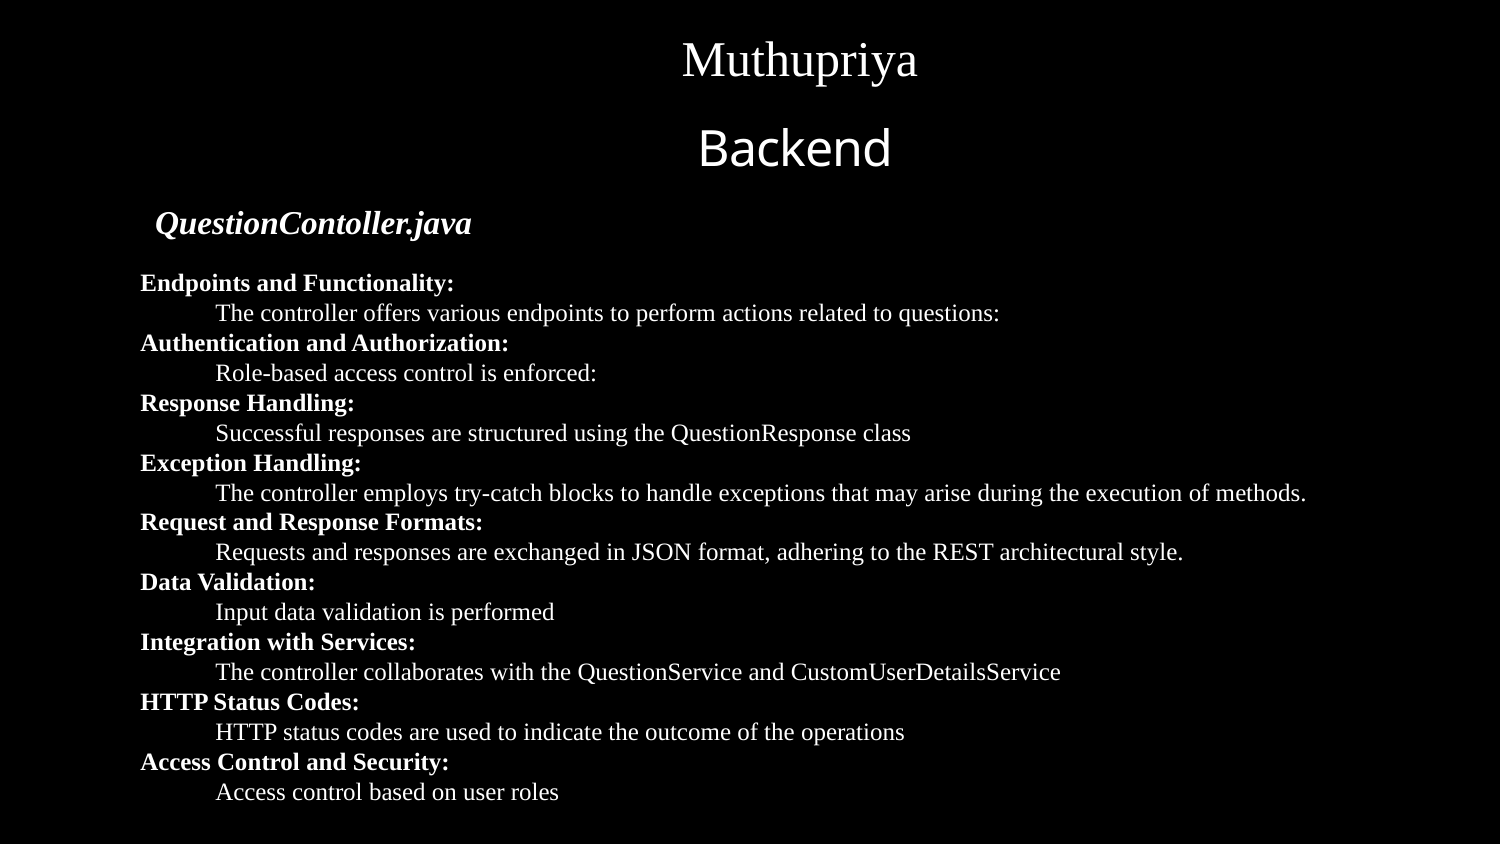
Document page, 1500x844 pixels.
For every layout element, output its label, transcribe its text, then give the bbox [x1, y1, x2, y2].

text_box Backend [195, 110, 1396, 176]
text_box Muthupriya [666, 19, 1111, 94]
text_box Endpoints and Functionality: The controller offers various endpoints to perform actions related to questions: Authentication and Authorization: Role-based access control is enforced: Response Handling: Successful responses are structured using the QuestionResponse class Exception Handling: The controller employs try-catch blocks to handle exceptions that may arise during the execution of methods. Request and Response Formats: Requests and responses are exchanged in JSON format, adhering to the REST architectural style. Data Validation: Input data validation is performed Integration with Services: The controller collaborates with the QuestionService and CustomUserDetailsService HTTP Status Codes: HTTP status codes are used to indicate the outcome of the operations Access Control and Security: Access control based on user roles [140, 360, 1396, 742]
text_box QuestionContoller.java [140, 193, 585, 249]
